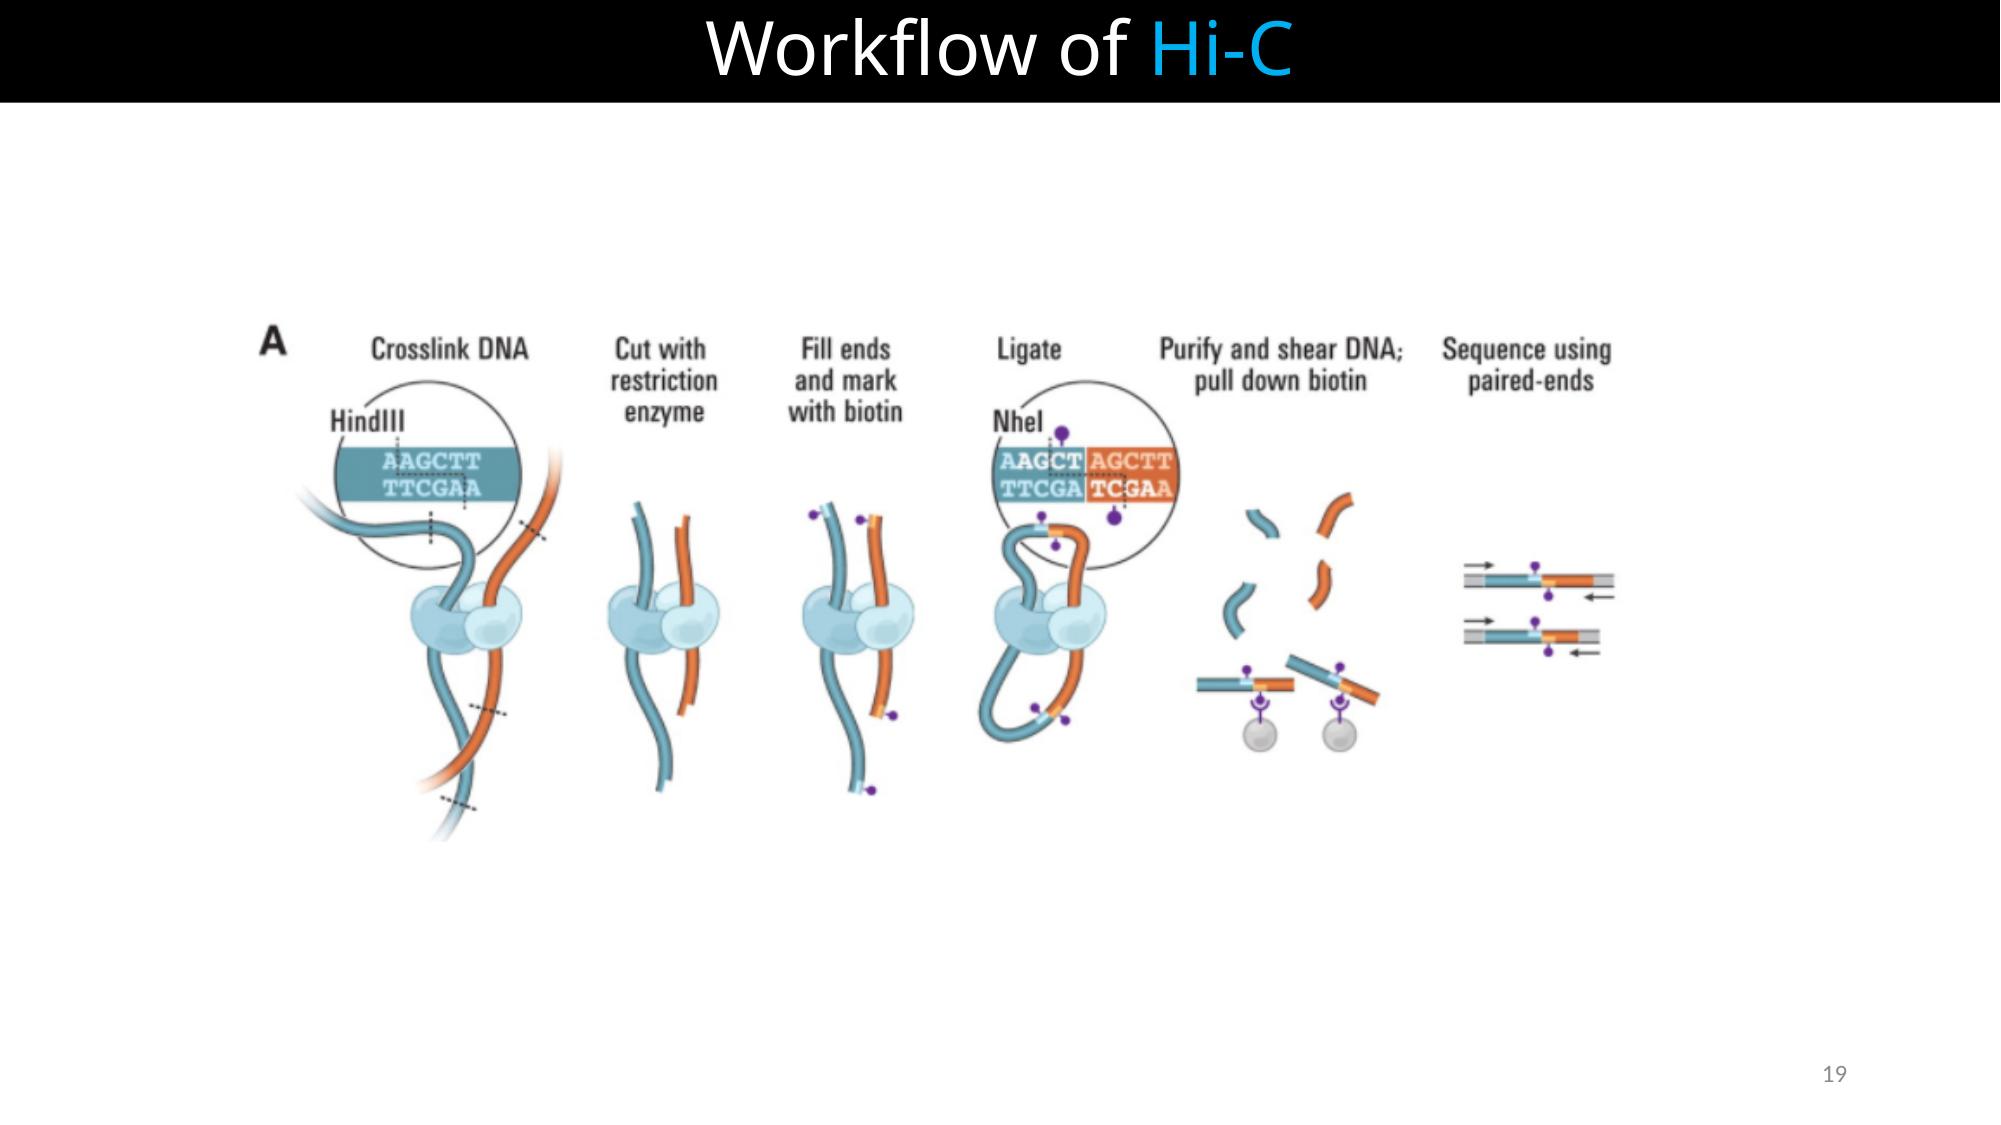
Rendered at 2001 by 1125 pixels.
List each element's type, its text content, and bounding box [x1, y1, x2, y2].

text_box Workflow of Hi-C [0, 0, 2000, 103]
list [225, 304, 1665, 842]
slide_number 19 [1412, 1042, 1863, 1103]
